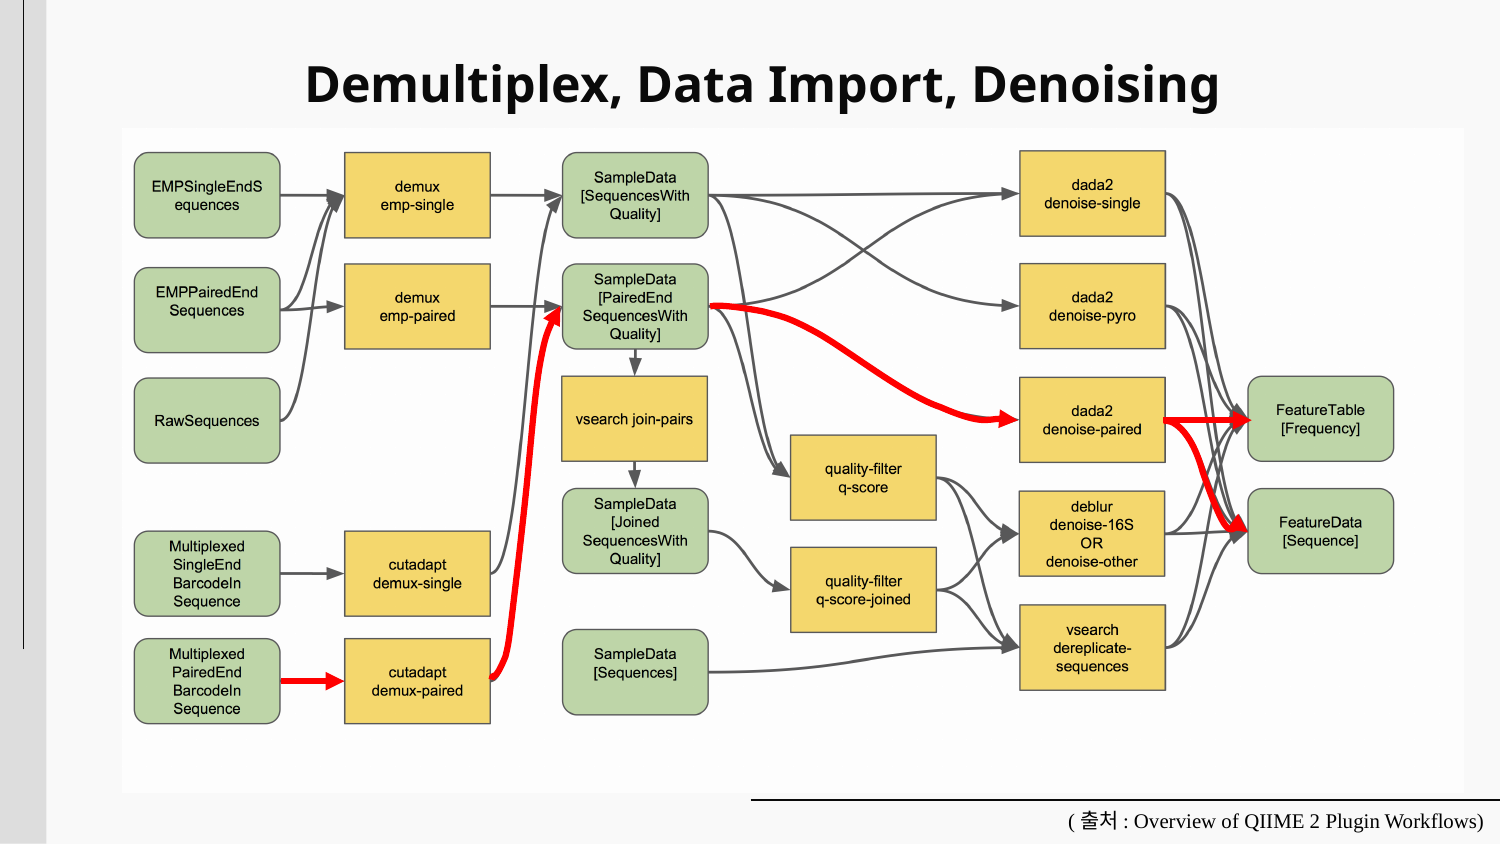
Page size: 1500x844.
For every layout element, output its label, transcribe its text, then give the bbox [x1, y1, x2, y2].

text_box (출처: Overview of QIIME 2 Plugin Workflows) [1053, 800, 1500, 841]
picture [122, 127, 1464, 794]
text_box Demultiplex, Data Import, Denoising [129, 37, 1396, 126]
